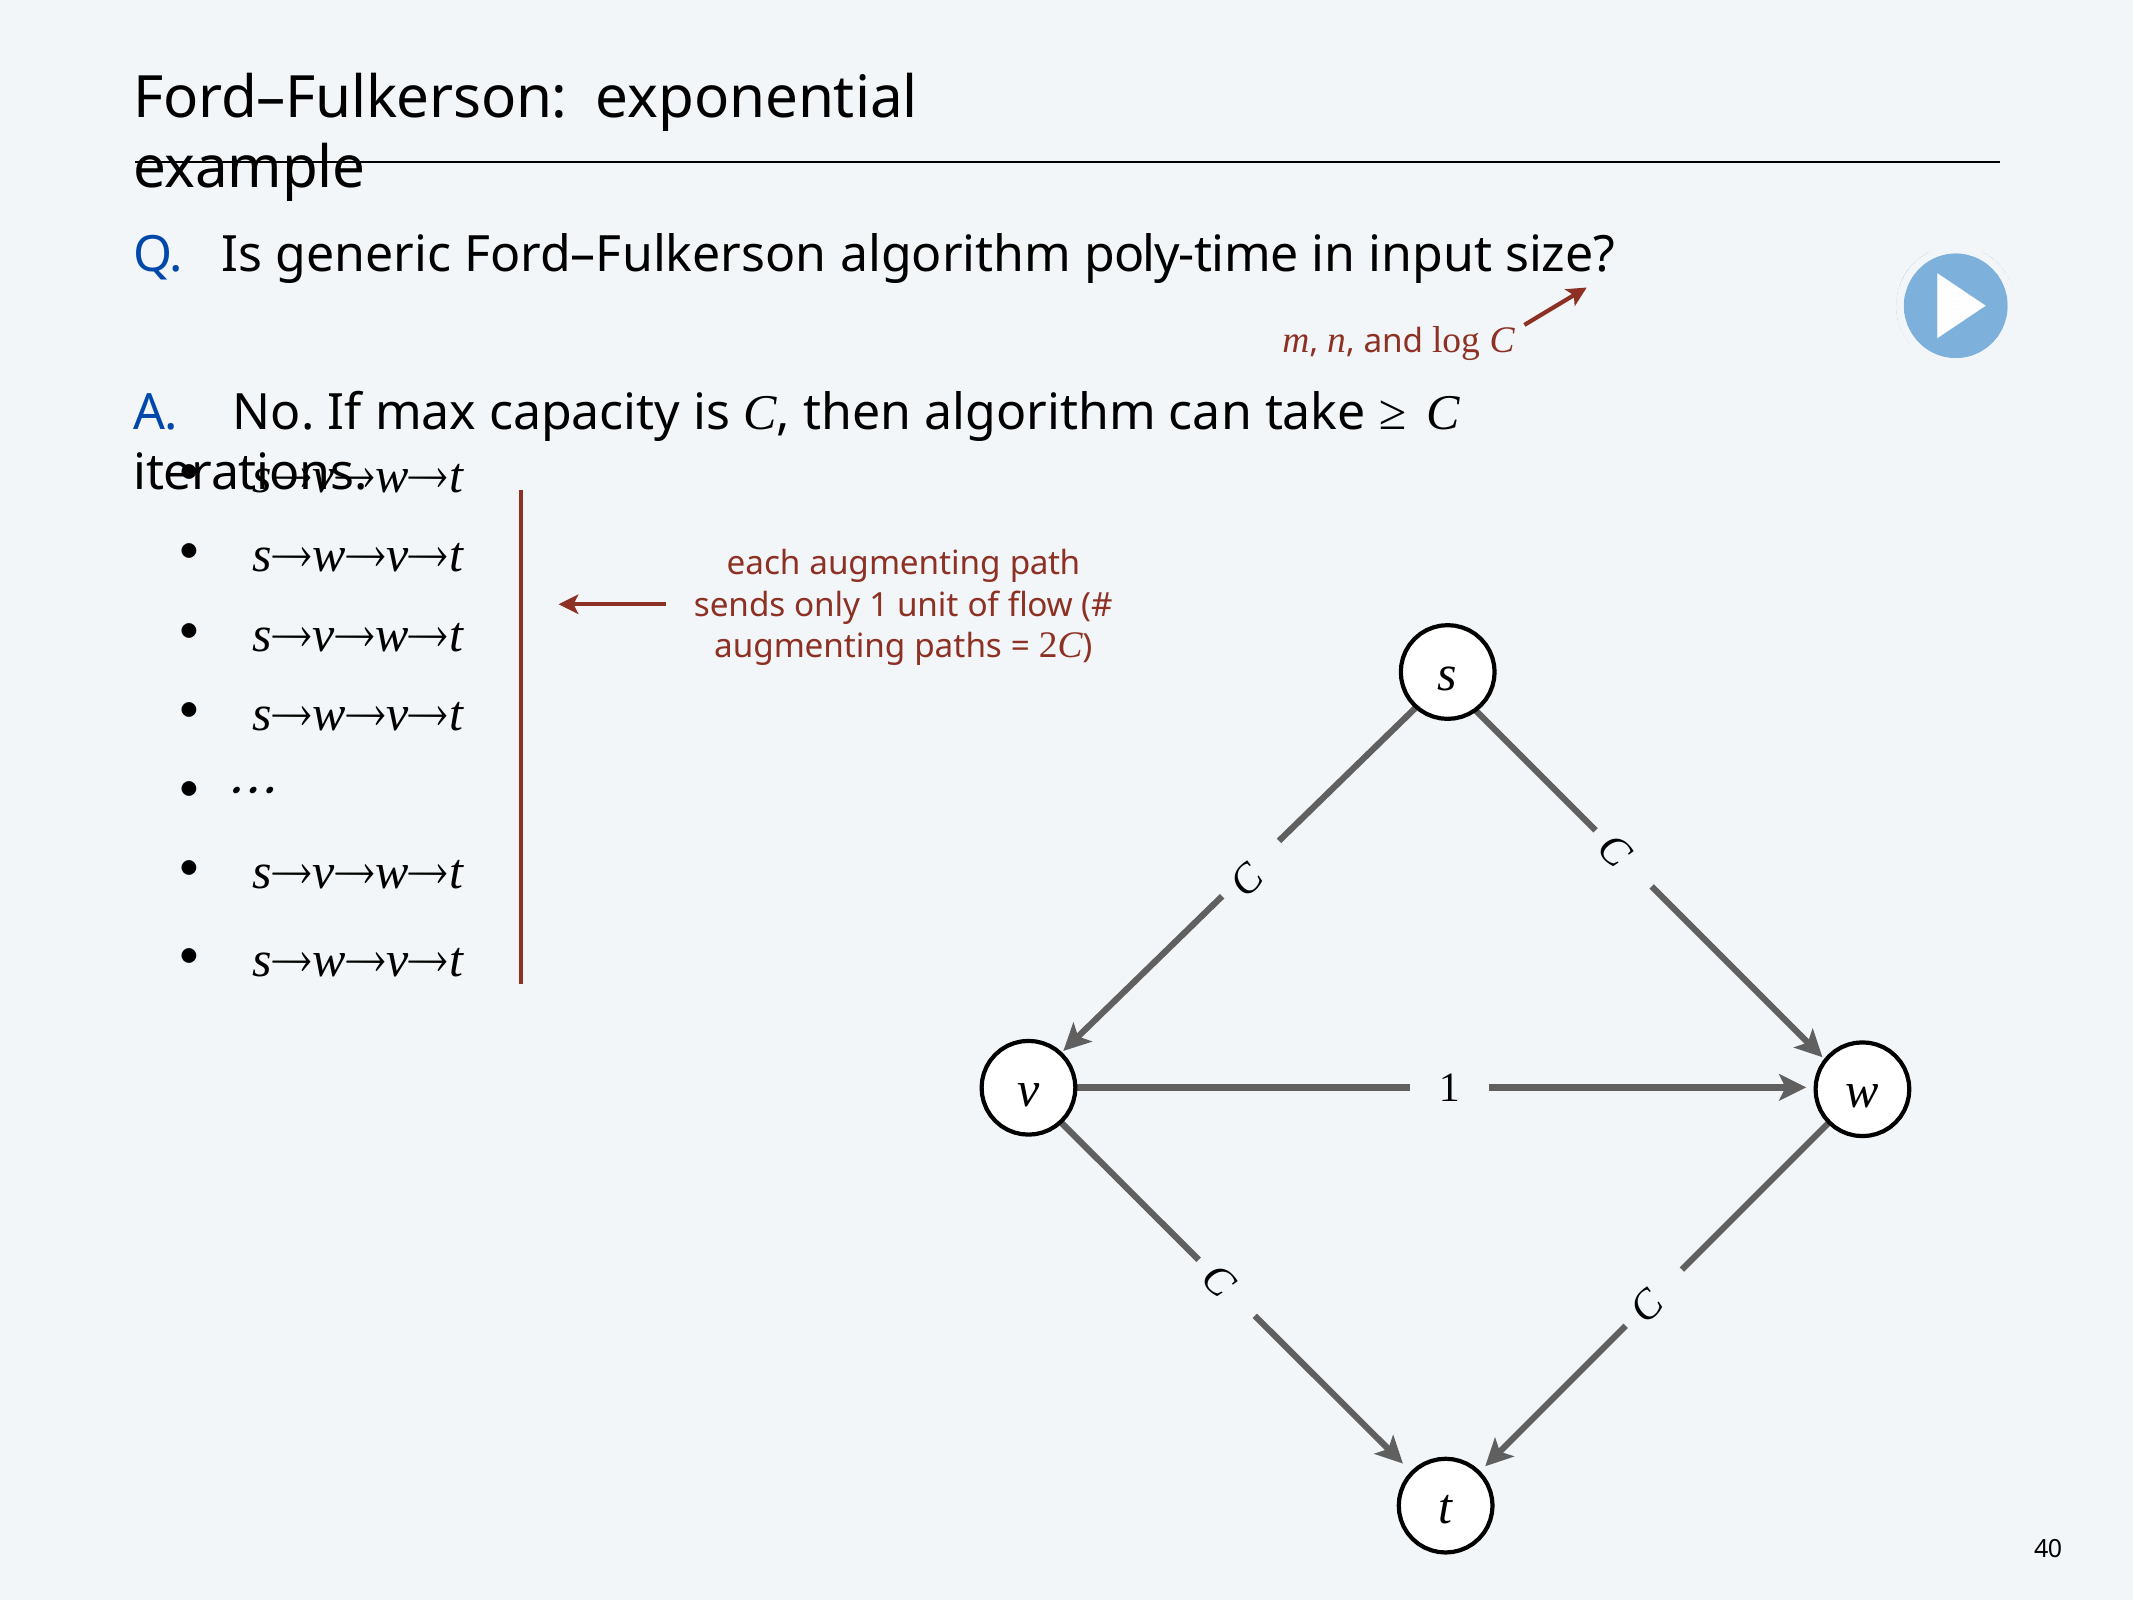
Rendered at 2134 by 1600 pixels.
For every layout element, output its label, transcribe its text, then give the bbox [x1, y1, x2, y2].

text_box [1522, 287, 1587, 328]
text_box Q. Is generic Ford–Fulkerson algorithm poly-time in input size? m, n, and log C A. No. If max capacity is C, then algorithm can take ≥ C iterations. [131, 219, 1776, 500]
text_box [1398, 622, 1497, 722]
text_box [1027, 677, 1861, 1467]
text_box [1813, 1040, 1912, 1139]
slide_number 40 [2027, 1532, 2075, 1600]
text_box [979, 1038, 1078, 1137]
picture [1893, 252, 2017, 366]
title Ford–Fulkerson: exponential example [131, 57, 1151, 219]
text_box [558, 594, 667, 615]
text_box each augmenting path sends only 1 unit of flow (# augmenting paths = 2C) [684, 537, 1122, 665]
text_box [1396, 1456, 1495, 1555]
text_box ・svwt ・swvt ・svwt ・swvt ・… ・svwt ・swvt [147, 500, 478, 1001]
